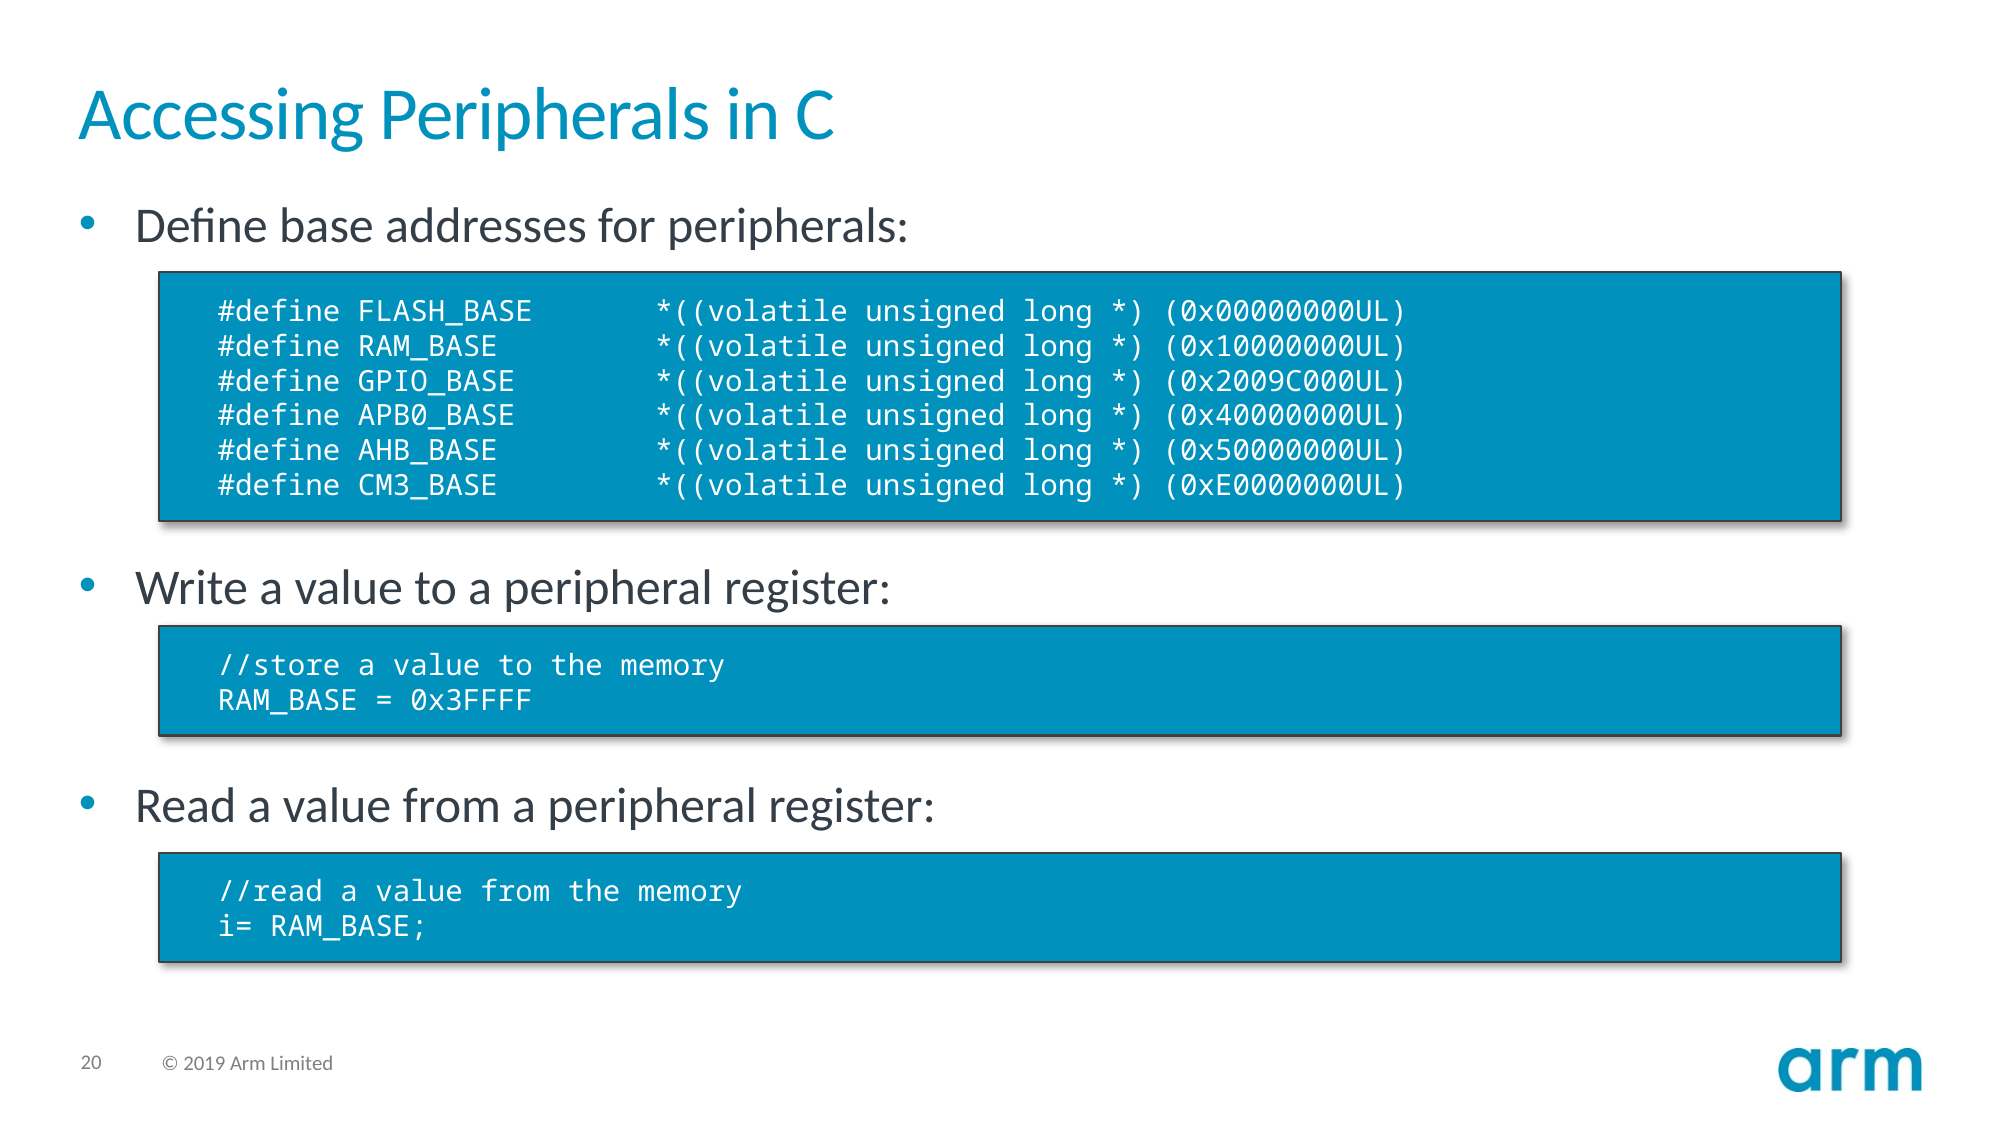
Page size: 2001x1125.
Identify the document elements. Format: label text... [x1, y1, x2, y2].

title Accessing Peripherals in C [78, 78, 1922, 186]
text_box #define FLASH_BASE *((volatile unsigned long *) (0x00000000UL) #define RAM_BASE *((volatile unsigned long *) (0x10000000UL) #define GPIO_BASE *((volatile unsigned long *) (0x2009C000UL) #define APB0_BASE *((volatile unsigned long *) (0x40000000UL) #define AHB_BASE *((volatile unsigned long *) (0x50000000UL) #define CM3_BASE *((volatile unsigned long *) (0xE0000000UL) [158, 272, 1842, 522]
picture [1778, 1072, 1794, 1092]
picture [1778, 1048, 1794, 1067]
picture [1911, 1048, 1922, 1062]
text_box //read a value from the memory i= RAM_BASE; [158, 852, 1842, 963]
picture [1788, 1056, 1812, 1083]
list Define base addresses for peripherals: Write a value to a peripheral register: Read a value from a peripheral register: [78, 192, 1922, 1004]
text_box //store a value to the memory RAM_BASE = 0x3FFFF [158, 626, 1842, 736]
picture [1889, 1048, 1903, 1053]
picture [1803, 1048, 1922, 1092]
